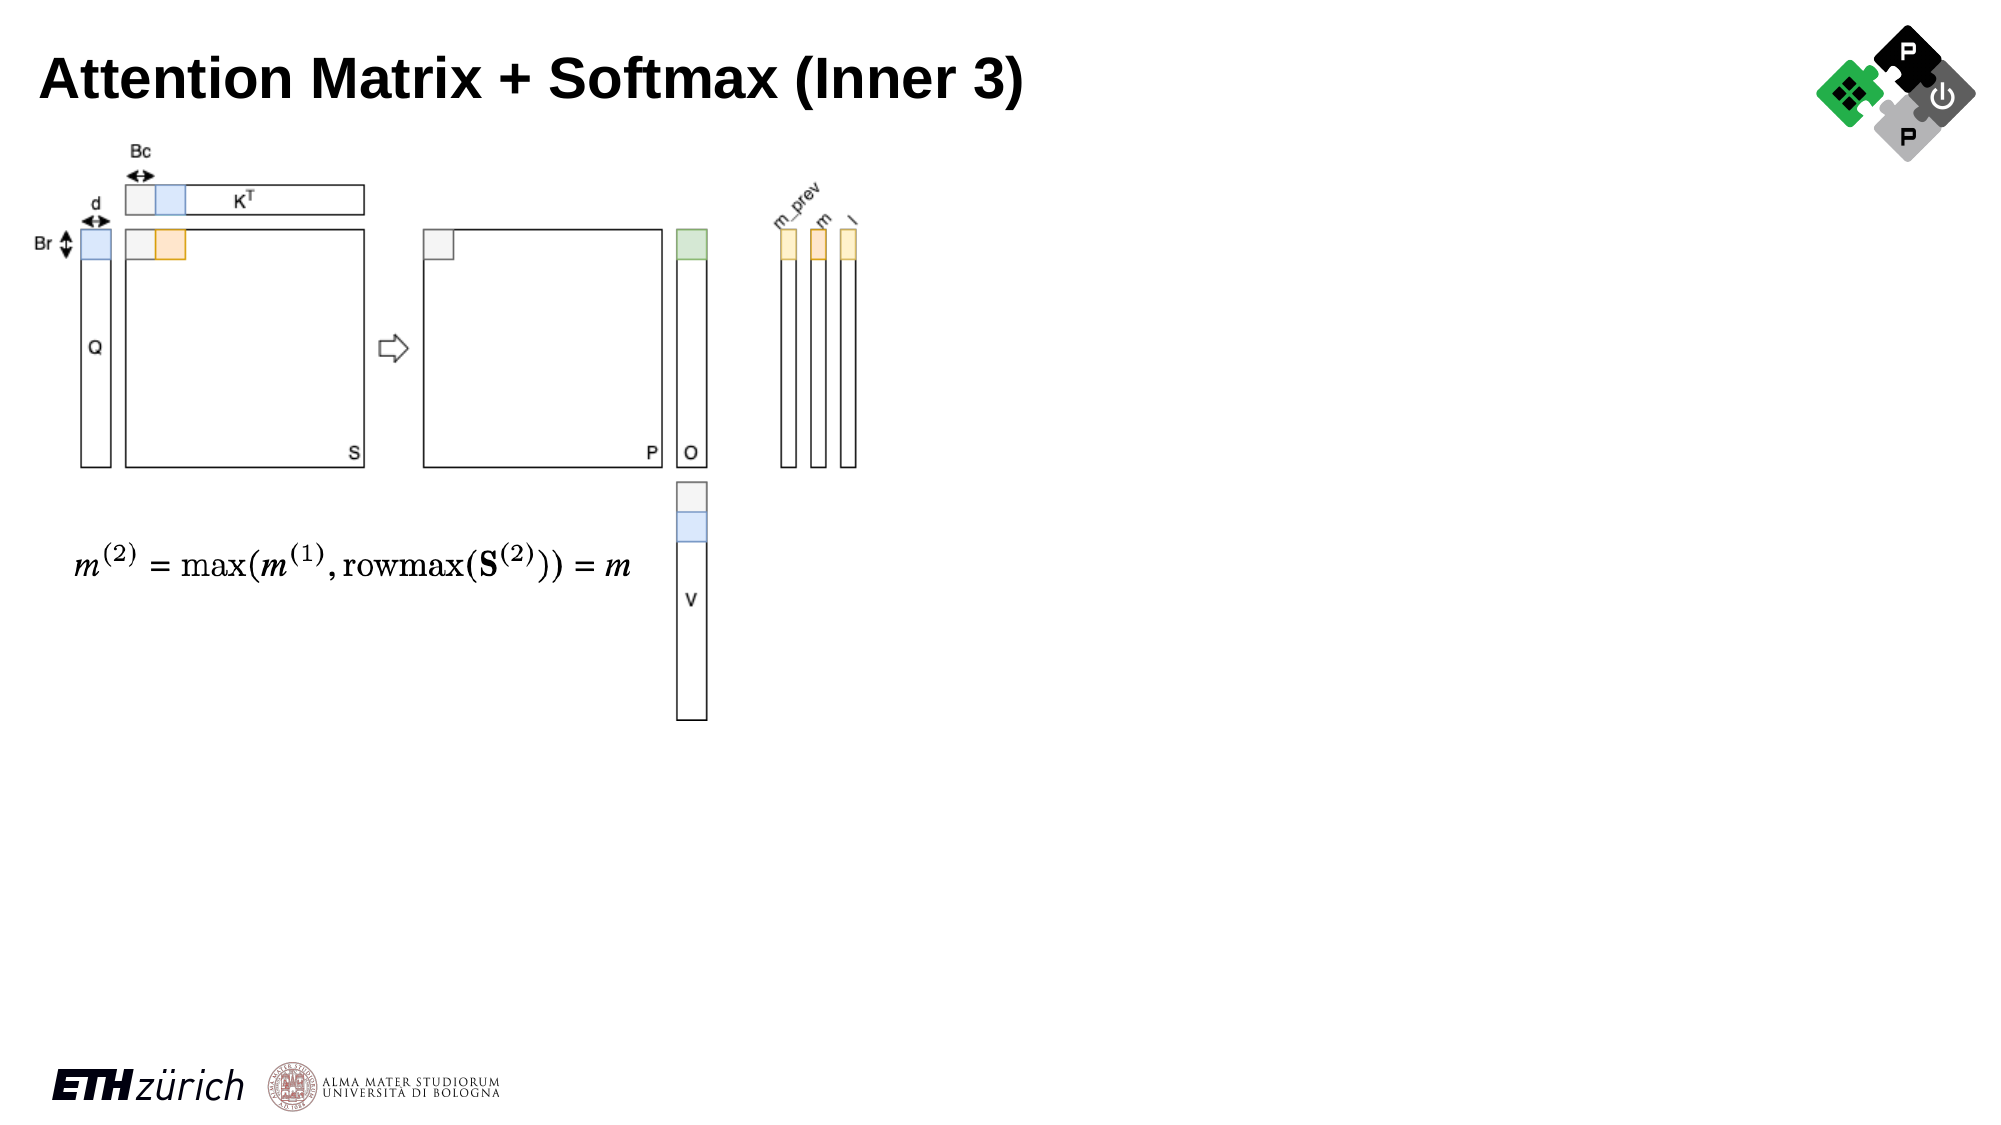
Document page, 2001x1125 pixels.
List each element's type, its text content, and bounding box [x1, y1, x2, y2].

text_box Attention Matrix + Softmax (Inner 3) [24, 32, 1041, 118]
picture [322, 1074, 500, 1097]
picture [1815, 24, 1977, 163]
picture [51, 1069, 244, 1101]
picture [266, 1062, 319, 1113]
picture [21, 139, 882, 721]
